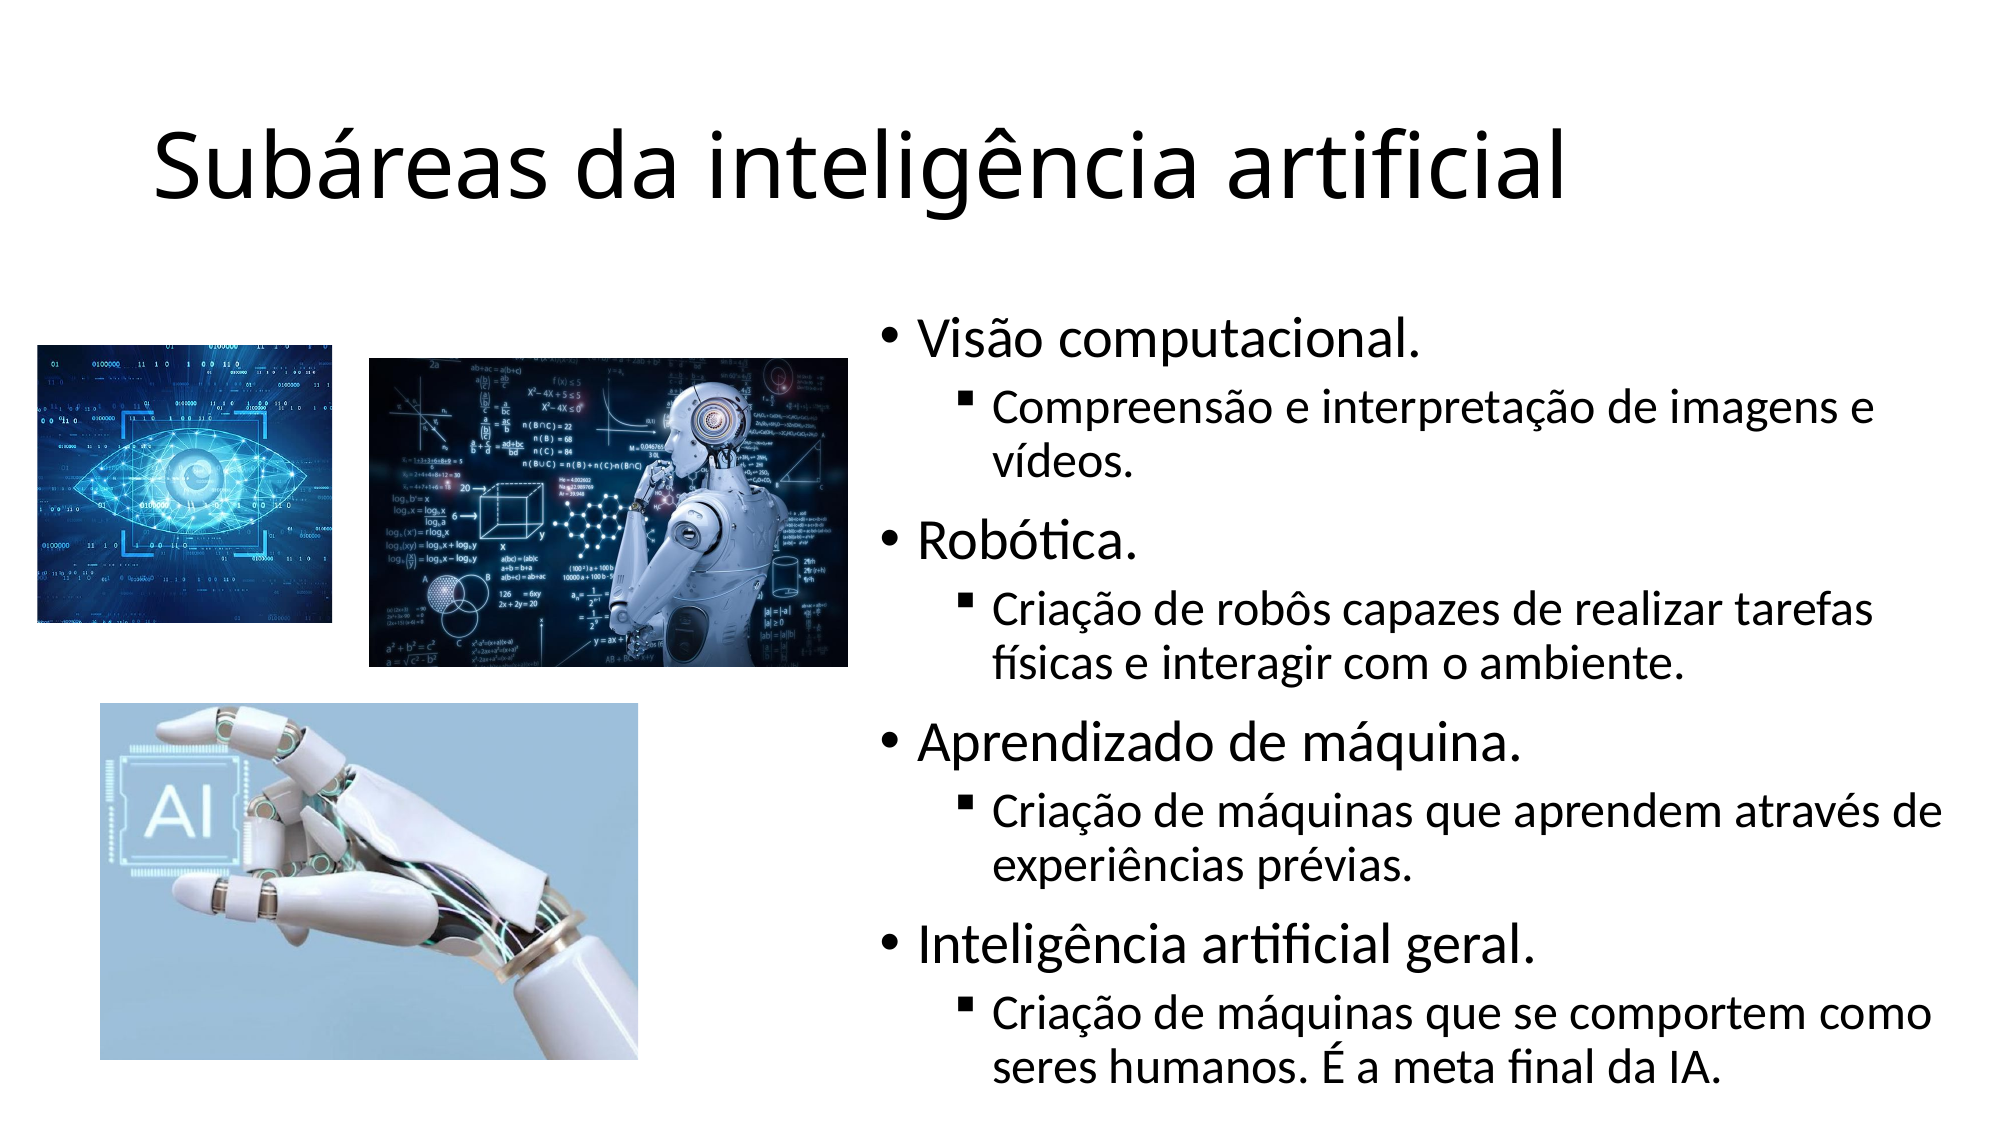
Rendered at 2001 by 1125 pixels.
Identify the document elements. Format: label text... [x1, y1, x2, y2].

list Visão computacional. Compreensão e interpretação de imagens e vídeos. Robótica. Criação de robôs capazes de realizar tarefas físicas e interagir com o ambiente. Aprendizado de máquina. Criação de máquinas que aprendem através de experiências prévias. Inteligência artificial geral. Criação de máquinas que se comportem como seres humanos. É a meta final da IA. [864, 299, 1973, 1125]
picture [100, 703, 639, 1060]
picture [369, 358, 848, 667]
title Subáreas da inteligência artificial [137, 59, 1863, 278]
picture [37, 345, 333, 623]
